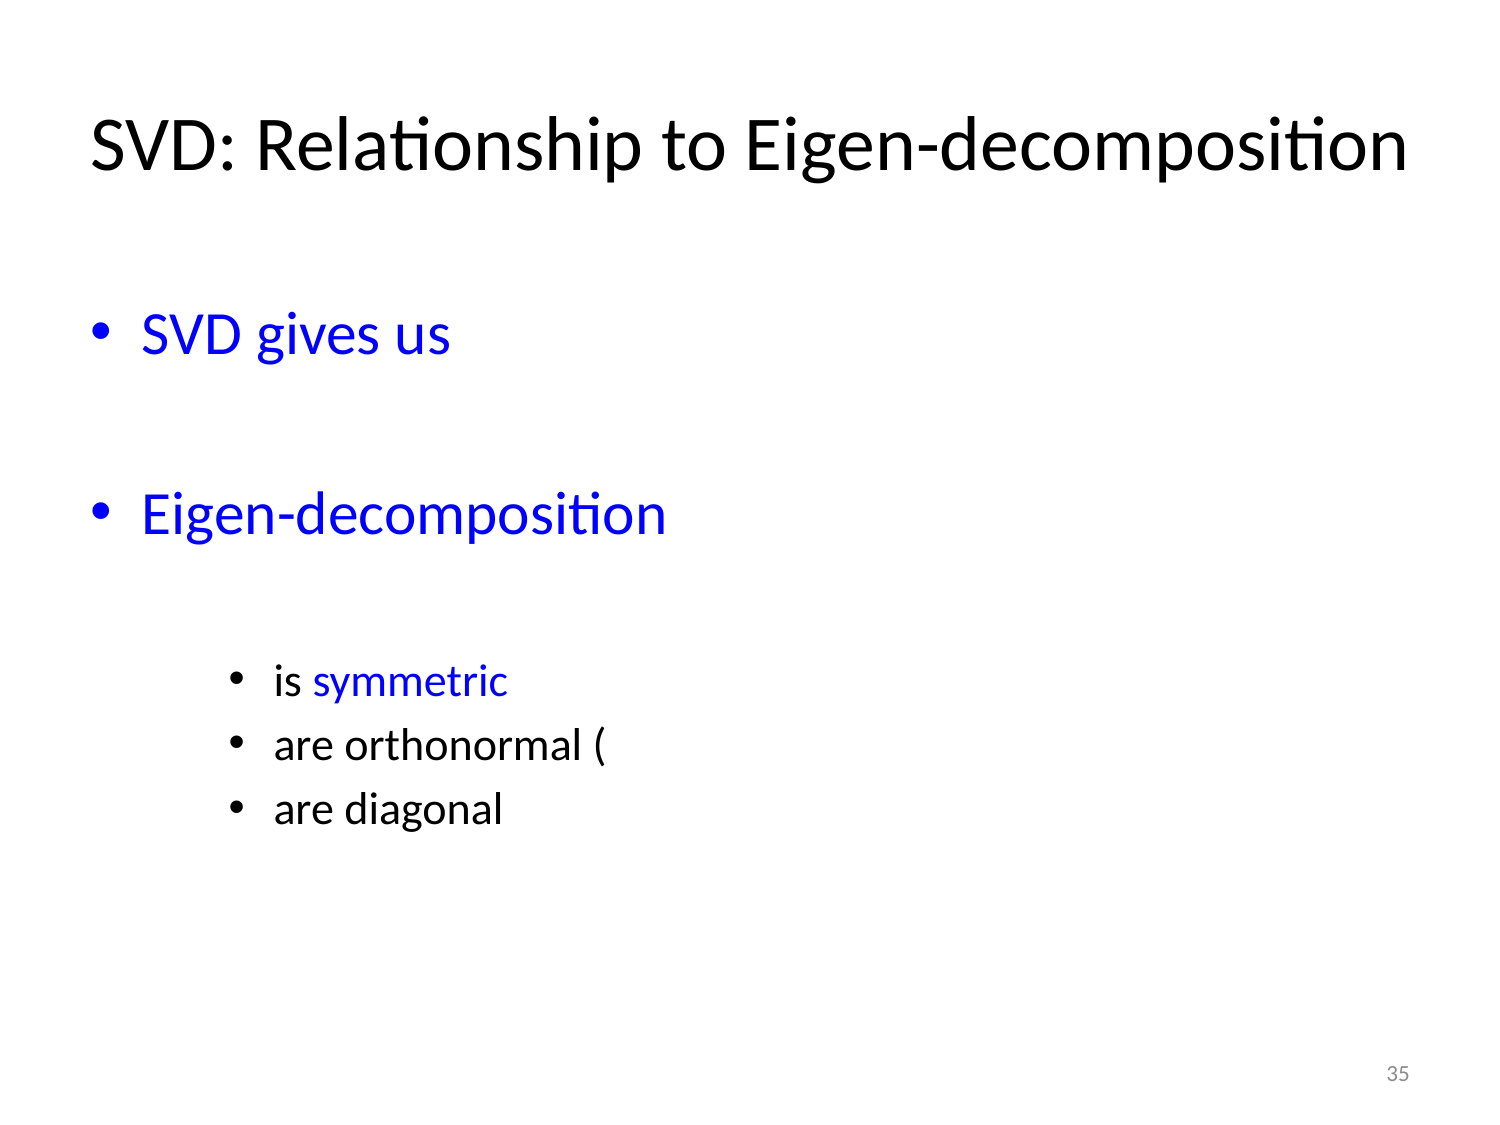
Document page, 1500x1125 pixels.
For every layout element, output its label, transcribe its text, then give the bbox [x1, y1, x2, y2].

slide_number 35 [1074, 1042, 1425, 1103]
title SVD: Relationship to Eigen-decomposition [75, 45, 1425, 233]
